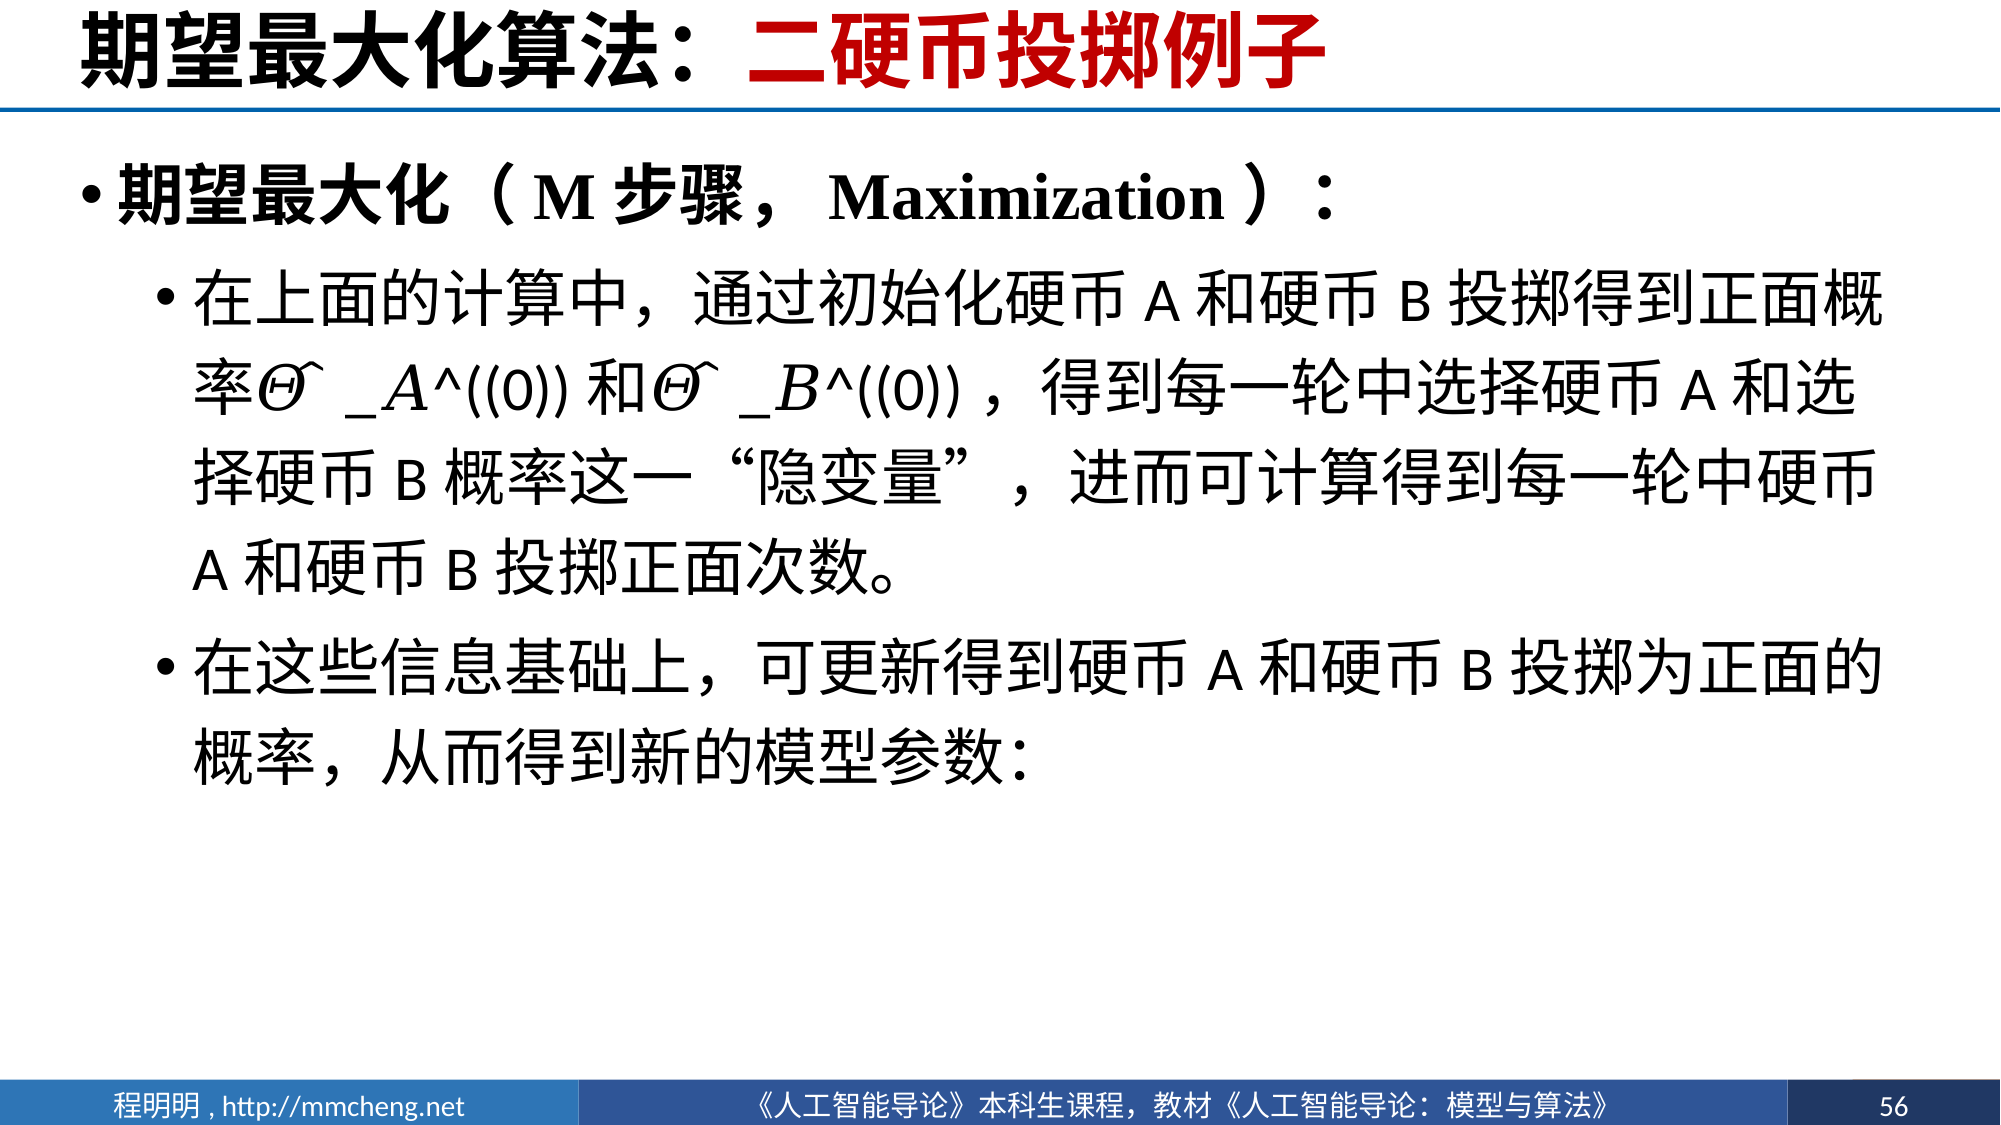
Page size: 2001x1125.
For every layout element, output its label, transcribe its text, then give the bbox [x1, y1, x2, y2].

list 期望最大化（M步骤，Maximization）： 在上面的计算中，通过初始化硬币A和硬币B投掷得到正面概率𝛩 ̂_𝐴^((0))和𝛩 ̂_𝐵^((0))，得到每一轮中选择硬币A和选择硬币B概率这一“隐变量”，进而可计算得到每一轮中硬币A和硬币B投掷正面次数。 在这些信息基础上，可更新得到硬币A和硬币B投掷为正面的概率，从而得到新的模型参数： [64, 129, 1928, 1085]
title 期望最大化算法：二硬币投掷例子 [64, 0, 2000, 110]
